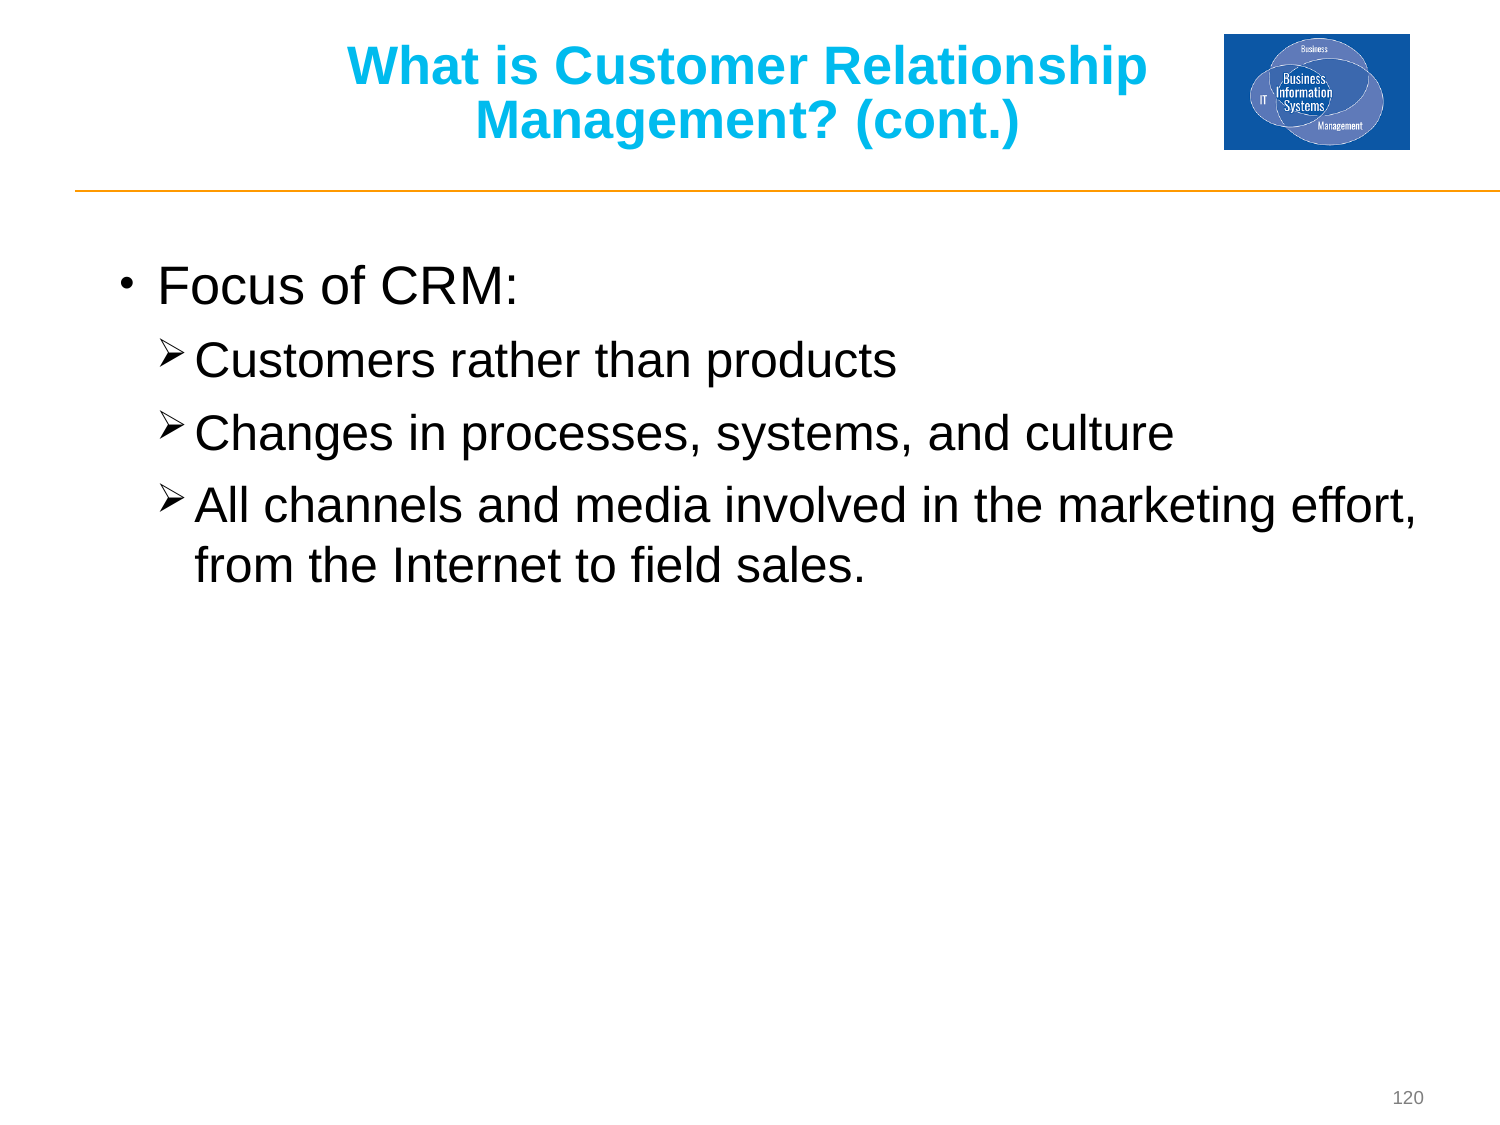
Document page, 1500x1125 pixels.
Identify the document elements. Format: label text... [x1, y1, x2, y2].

title What is Customer Relationship Management? (cont.) [75, 27, 1422, 157]
list Focus of CRM: Customers rather than products Changes in processes, systems, and culture All channels and media involved in the marketing effort, from the Internet to field sales. [104, 242, 1451, 1031]
